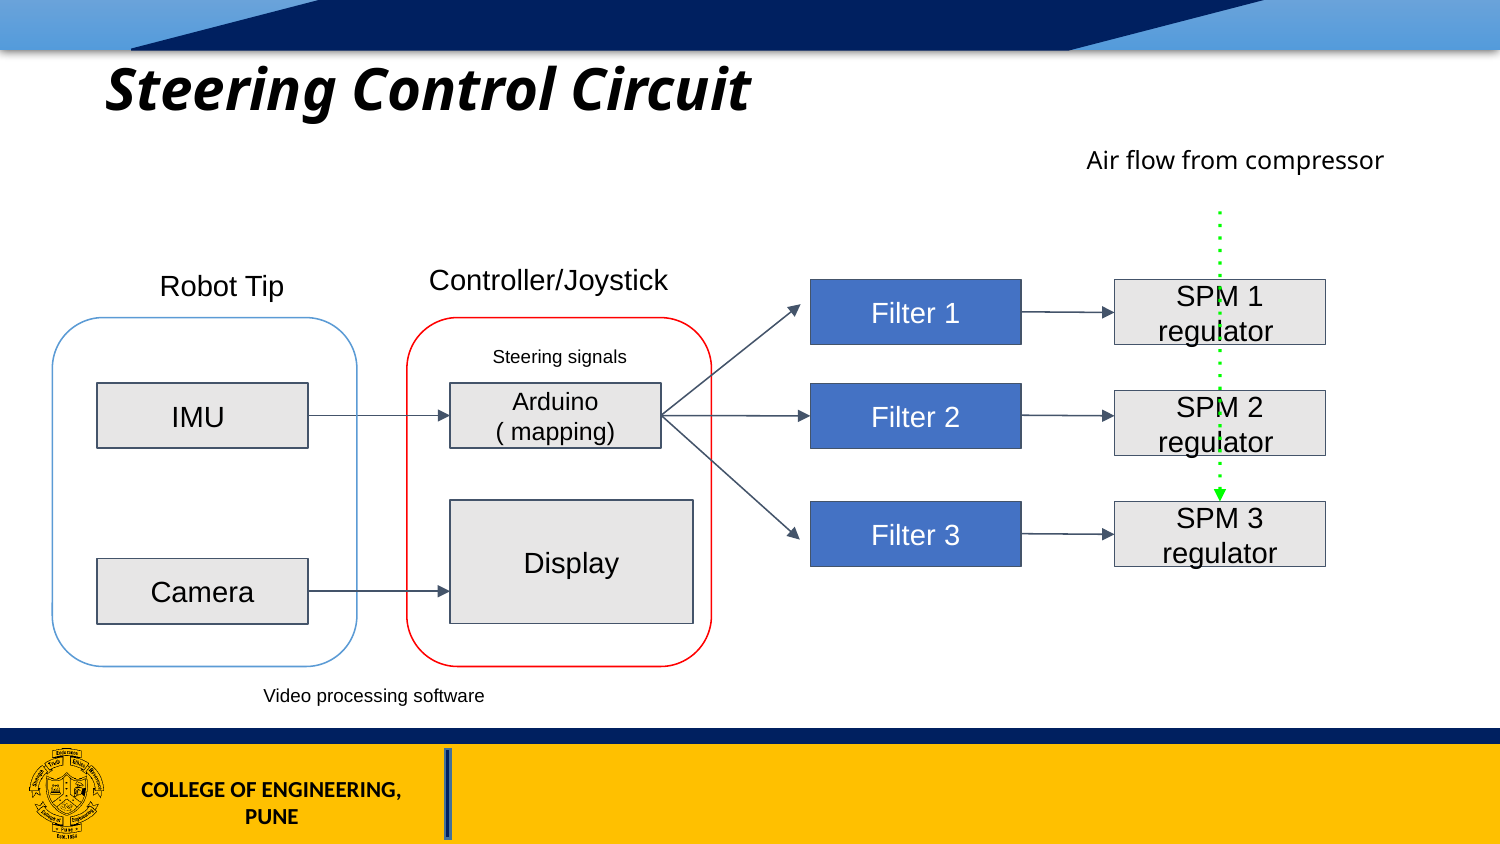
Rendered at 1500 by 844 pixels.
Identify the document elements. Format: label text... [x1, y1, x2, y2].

text_box Robot Tip [144, 251, 308, 317]
text_box Arduino ( mapping) [450, 382, 655, 449]
text_box Controller/Joystick [413, 246, 726, 312]
text_box Display [450, 500, 693, 624]
text_box [406, 549, 712, 667]
text_box [805, 398, 1215, 465]
text_box [52, 317, 357, 667]
text_box [537, 398, 656, 465]
text_box SPM 2 regulator [1225, 390, 1326, 398]
text_box Steering signals [477, 332, 655, 379]
text_box Steering Control Circuit [90, 36, 787, 137]
picture [29, 748, 104, 839]
text_box [406, 317, 655, 414]
text_box Video processing software [248, 672, 741, 718]
text_box SPM 1 regulator [1225, 279, 1326, 345]
text_box [406, 421, 656, 590]
text_box [1225, 398, 1452, 465]
text_box Air flow from compressor [989, 129, 1482, 190]
text_box SPM 3 regulator [1114, 501, 1326, 567]
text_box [660, 303, 801, 416]
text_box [661, 415, 800, 540]
text_box SPM 2 regulator [1114, 390, 1215, 398]
text_box SPM 1 regulator [1114, 279, 1215, 345]
text_box Filter 3 [810, 501, 1022, 567]
text_box Filter 1 [810, 279, 1022, 345]
text_box Filter 2 [810, 383, 1022, 398]
